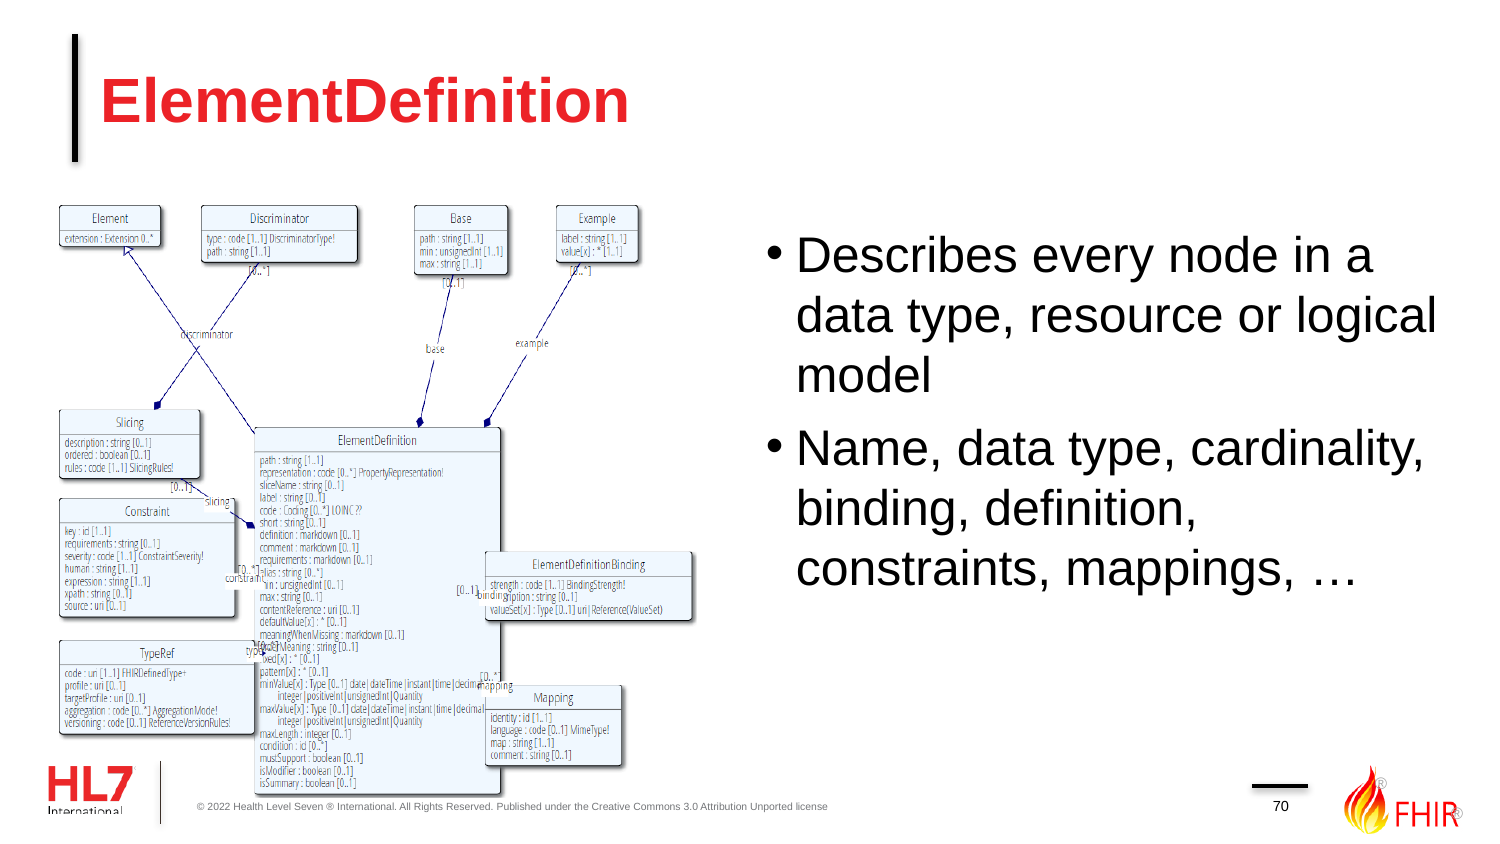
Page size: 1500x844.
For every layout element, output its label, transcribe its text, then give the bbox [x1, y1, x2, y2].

slide_number 70 [1258, 786, 1304, 814]
list Describes every node in a data type, resource or logical model Name, data type, cardinality, binding, definition, constraints, mappings, … [765, 222, 1451, 731]
picture [1339, 760, 1463, 837]
footer © 2022 Health Level Seven ® International. All Rights Reserved. Published under the Creative Commons 3.0 Attribution Unported license [196, 786, 941, 813]
title ElementDefinition [100, 33, 1451, 163]
picture [58, 205, 697, 799]
